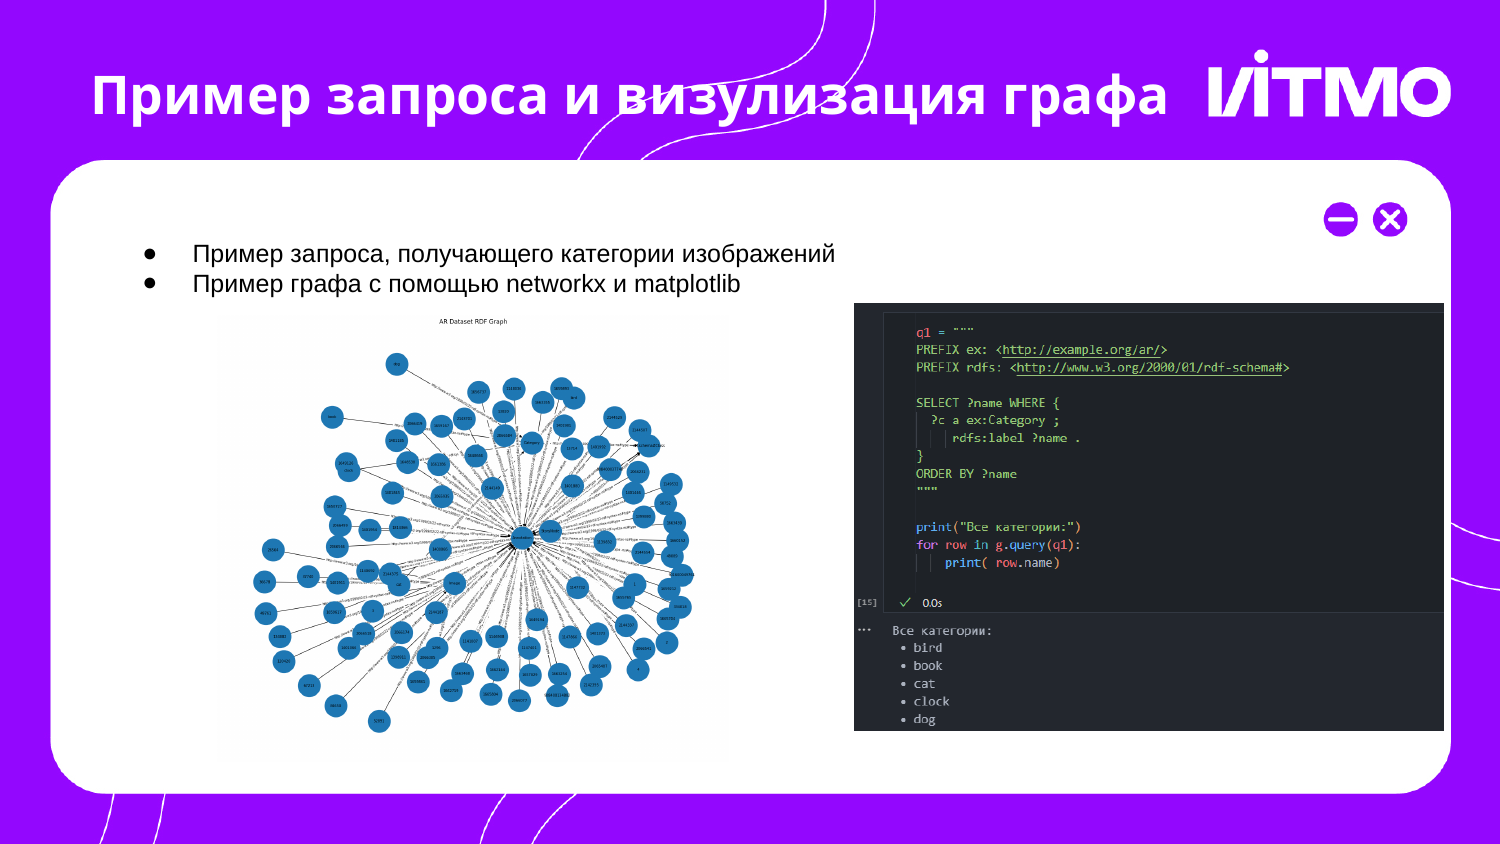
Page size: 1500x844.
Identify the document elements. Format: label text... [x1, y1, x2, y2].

title Пример запроса и визулизация графа [75, 50, 1195, 137]
list Пример запроса, получающего категории изображений Пример графа с помощью networkx и matplotlib [102, 202, 1279, 762]
picture [0, 0, 1500, 844]
